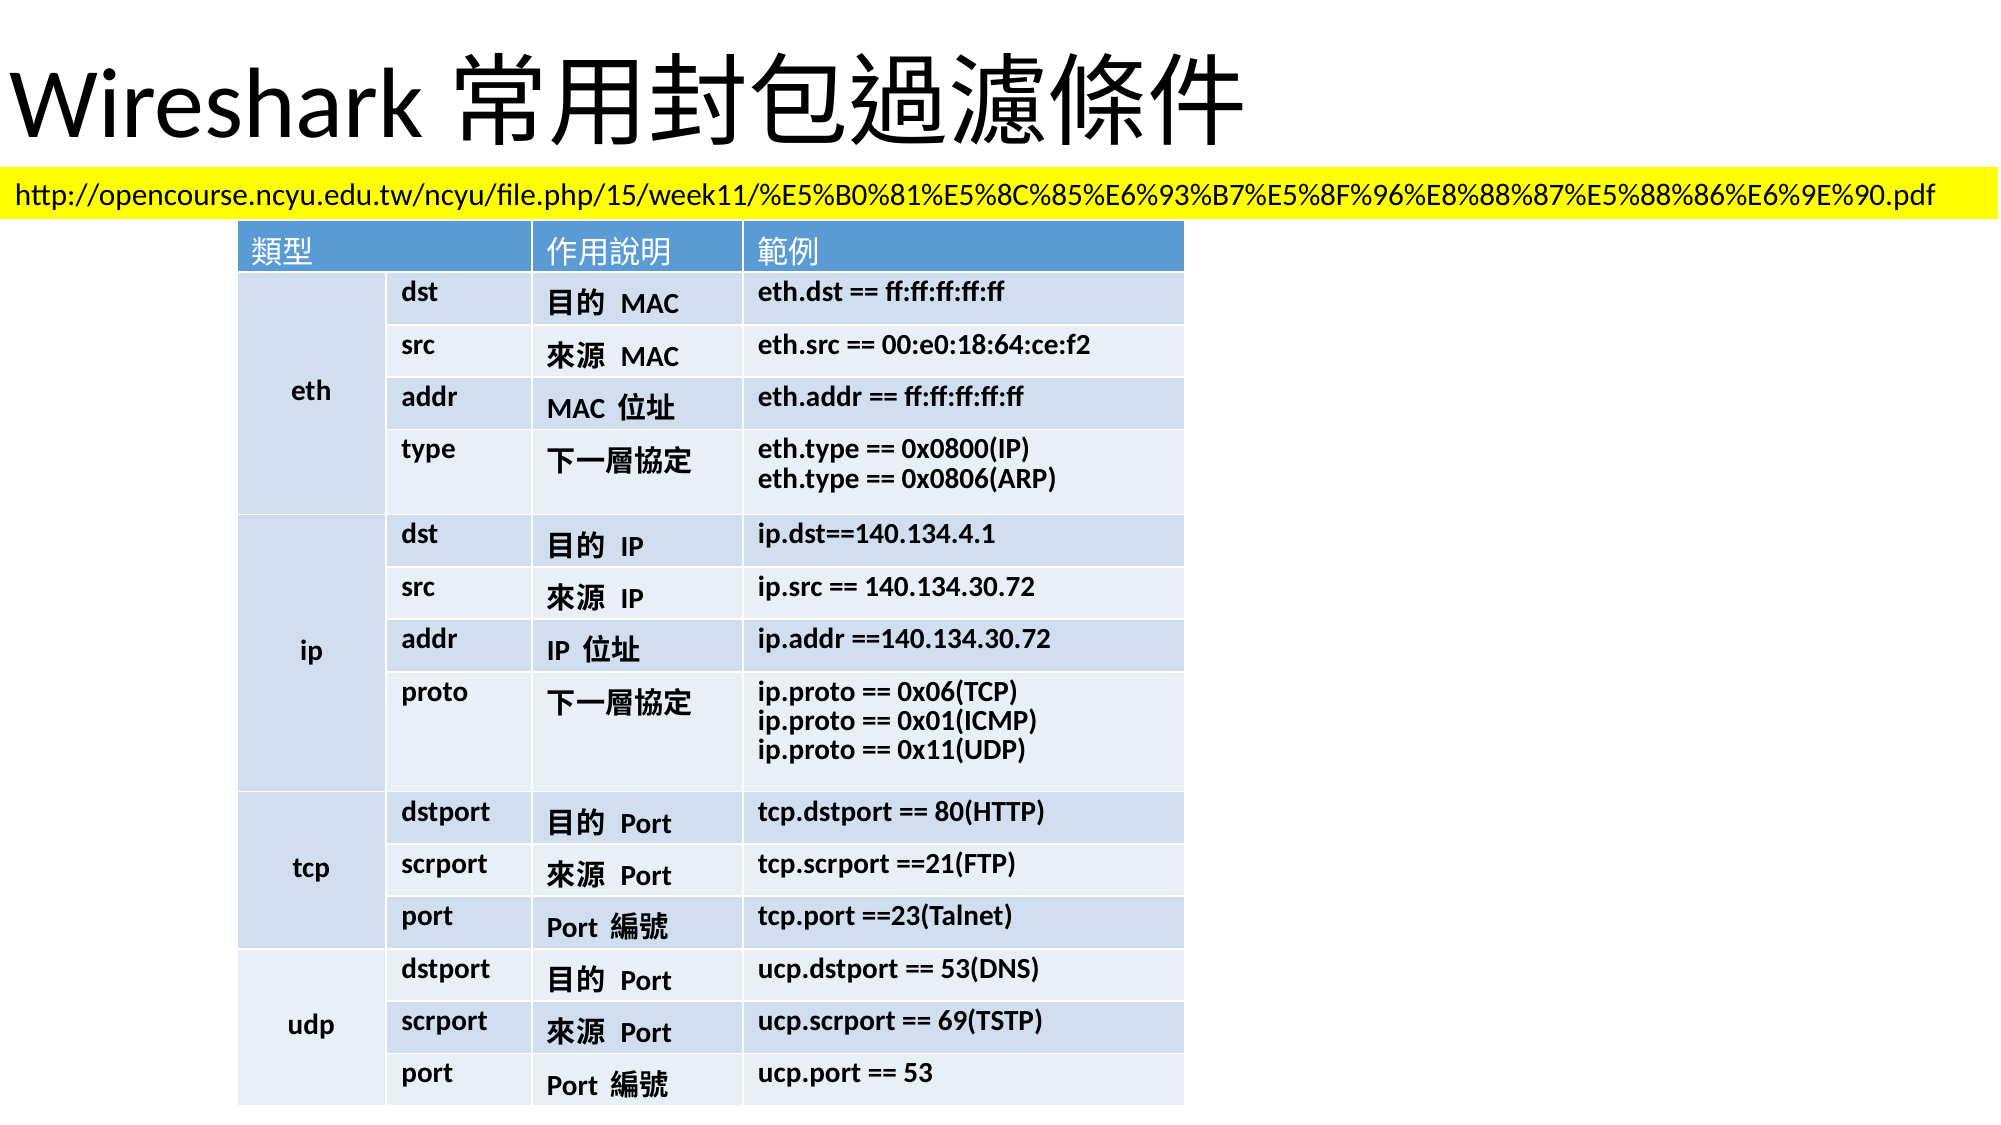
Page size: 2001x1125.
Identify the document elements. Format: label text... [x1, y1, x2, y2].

table_header 作用說明 [533, 221, 742, 271]
table_cell scrport [387, 1002, 531, 1053]
table_cell ip [238, 515, 385, 791]
table_cell tcp.dstport == 80(HTTP) [744, 792, 1184, 843]
table_cell dstport [387, 792, 531, 843]
table_cell ip.addr ==140.134.30.72 [744, 620, 1184, 671]
table_cell addr [387, 620, 531, 671]
table_cell 目的 IP [533, 515, 742, 566]
table_cell src [387, 568, 531, 618]
table_cell ip.dst==140.134.4.1 [744, 515, 1184, 566]
table_cell tcp.scrport ==21(FTP) [744, 845, 1184, 895]
table_cell tcp.port ==23(Talnet) [744, 897, 1184, 948]
text_box Wireshark常用封包過濾條件 [0, 30, 1263, 166]
table_cell 來源 Port [533, 1002, 742, 1053]
table_cell ucp.scrport == 69(TSTP) [744, 1002, 1184, 1053]
table_cell 來源 Port [533, 845, 742, 895]
table_cell 來源 IP [533, 568, 742, 618]
table_cell 目的 Port [533, 950, 742, 1000]
table_cell addr [387, 378, 531, 429]
table_cell dstport [387, 950, 531, 1000]
table_cell 下一層協定 [533, 673, 742, 791]
table_cell type [387, 430, 531, 514]
table_cell ip.src == 140.134.30.72 [744, 568, 1184, 618]
table_cell scrport [387, 845, 531, 895]
table_cell Port 編號 [533, 1054, 742, 1105]
text_box http://opencourse.ncyu.edu.tw/ncyu/file.php/15/week11/%E5%B0%81%E5%8C%85%E6%93%B7%E5%8F%96%E8%88%87%E5%88%86%E6%9E%90.pdf [0, 166, 1999, 219]
table_cell ucp.dstport == 53(DNS) [744, 950, 1184, 1000]
table_cell 來源 MAC [533, 326, 742, 376]
table_cell 下一層協定 [533, 430, 742, 514]
table_cell eth.addr == ff:ff:ff:ff:ff [744, 378, 1184, 429]
table_cell ucp.port == 53 [744, 1054, 1184, 1105]
table_cell IP 位址 [533, 620, 742, 671]
table_cell eth [238, 273, 385, 514]
table_header 類型 [238, 221, 531, 271]
table_cell 目的 Port [533, 792, 742, 843]
table_header 範例 [744, 221, 1184, 271]
table_cell proto [387, 673, 531, 791]
table_cell Port 編號 [533, 897, 742, 948]
table_cell tcp [238, 792, 385, 948]
table_cell MAC 位址 [533, 378, 742, 429]
table_cell port [387, 1054, 531, 1105]
table_cell udp [238, 950, 385, 1105]
table_cell 目的 MAC [533, 273, 742, 324]
table_cell src [387, 326, 531, 376]
table_cell port [387, 897, 531, 948]
table_cell ip.proto == 0x06(TCP) ip.proto == 0x01(ICMP) ip.proto == 0x11(UDP) [744, 673, 1184, 791]
table_cell dst [387, 515, 531, 566]
table_cell eth.dst == ff:ff:ff:ff:ff [744, 273, 1184, 324]
table_cell eth.src == 00:e0:18:64:ce:f2 [744, 326, 1184, 376]
table_cell eth.type == 0x0800(IP) eth.type == 0x0806(ARP) [744, 430, 1184, 514]
table_cell dst [387, 273, 531, 324]
